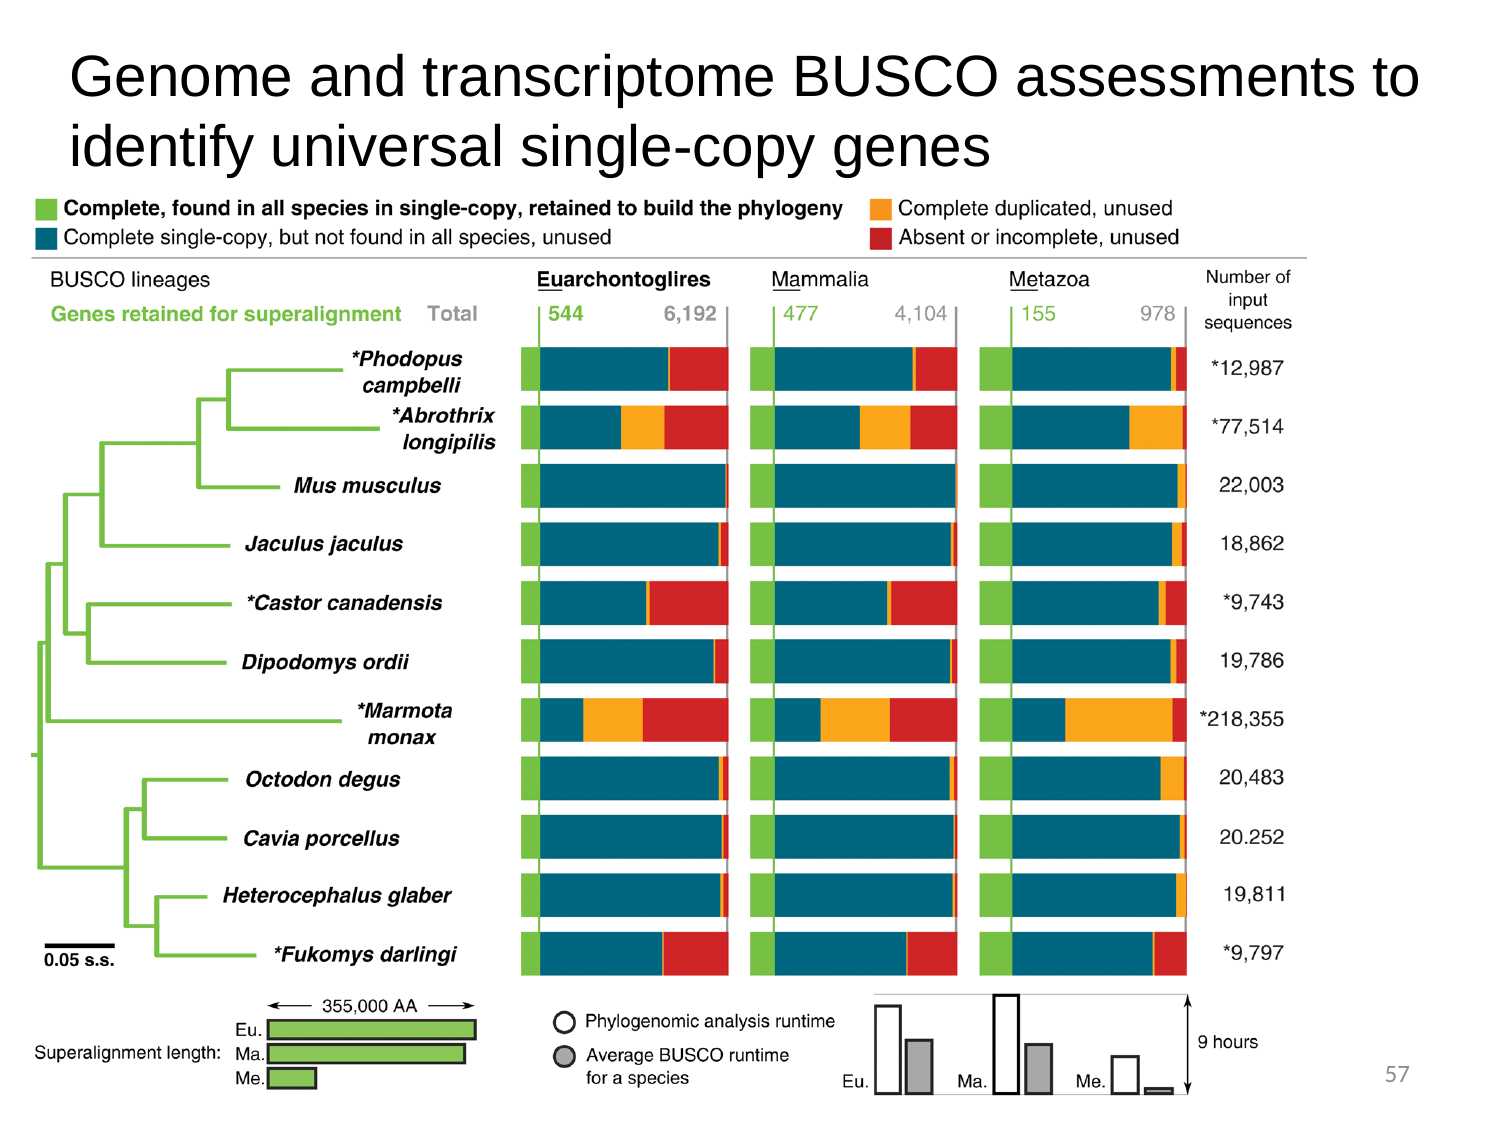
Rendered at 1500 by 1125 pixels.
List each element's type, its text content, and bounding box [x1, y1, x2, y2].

slide_number 57 [1314, 1042, 1425, 1103]
title Genome and transcriptome BUSCO assessments to identify universal single-copy genes [69, 37, 1465, 202]
picture [26, 191, 1310, 1101]
